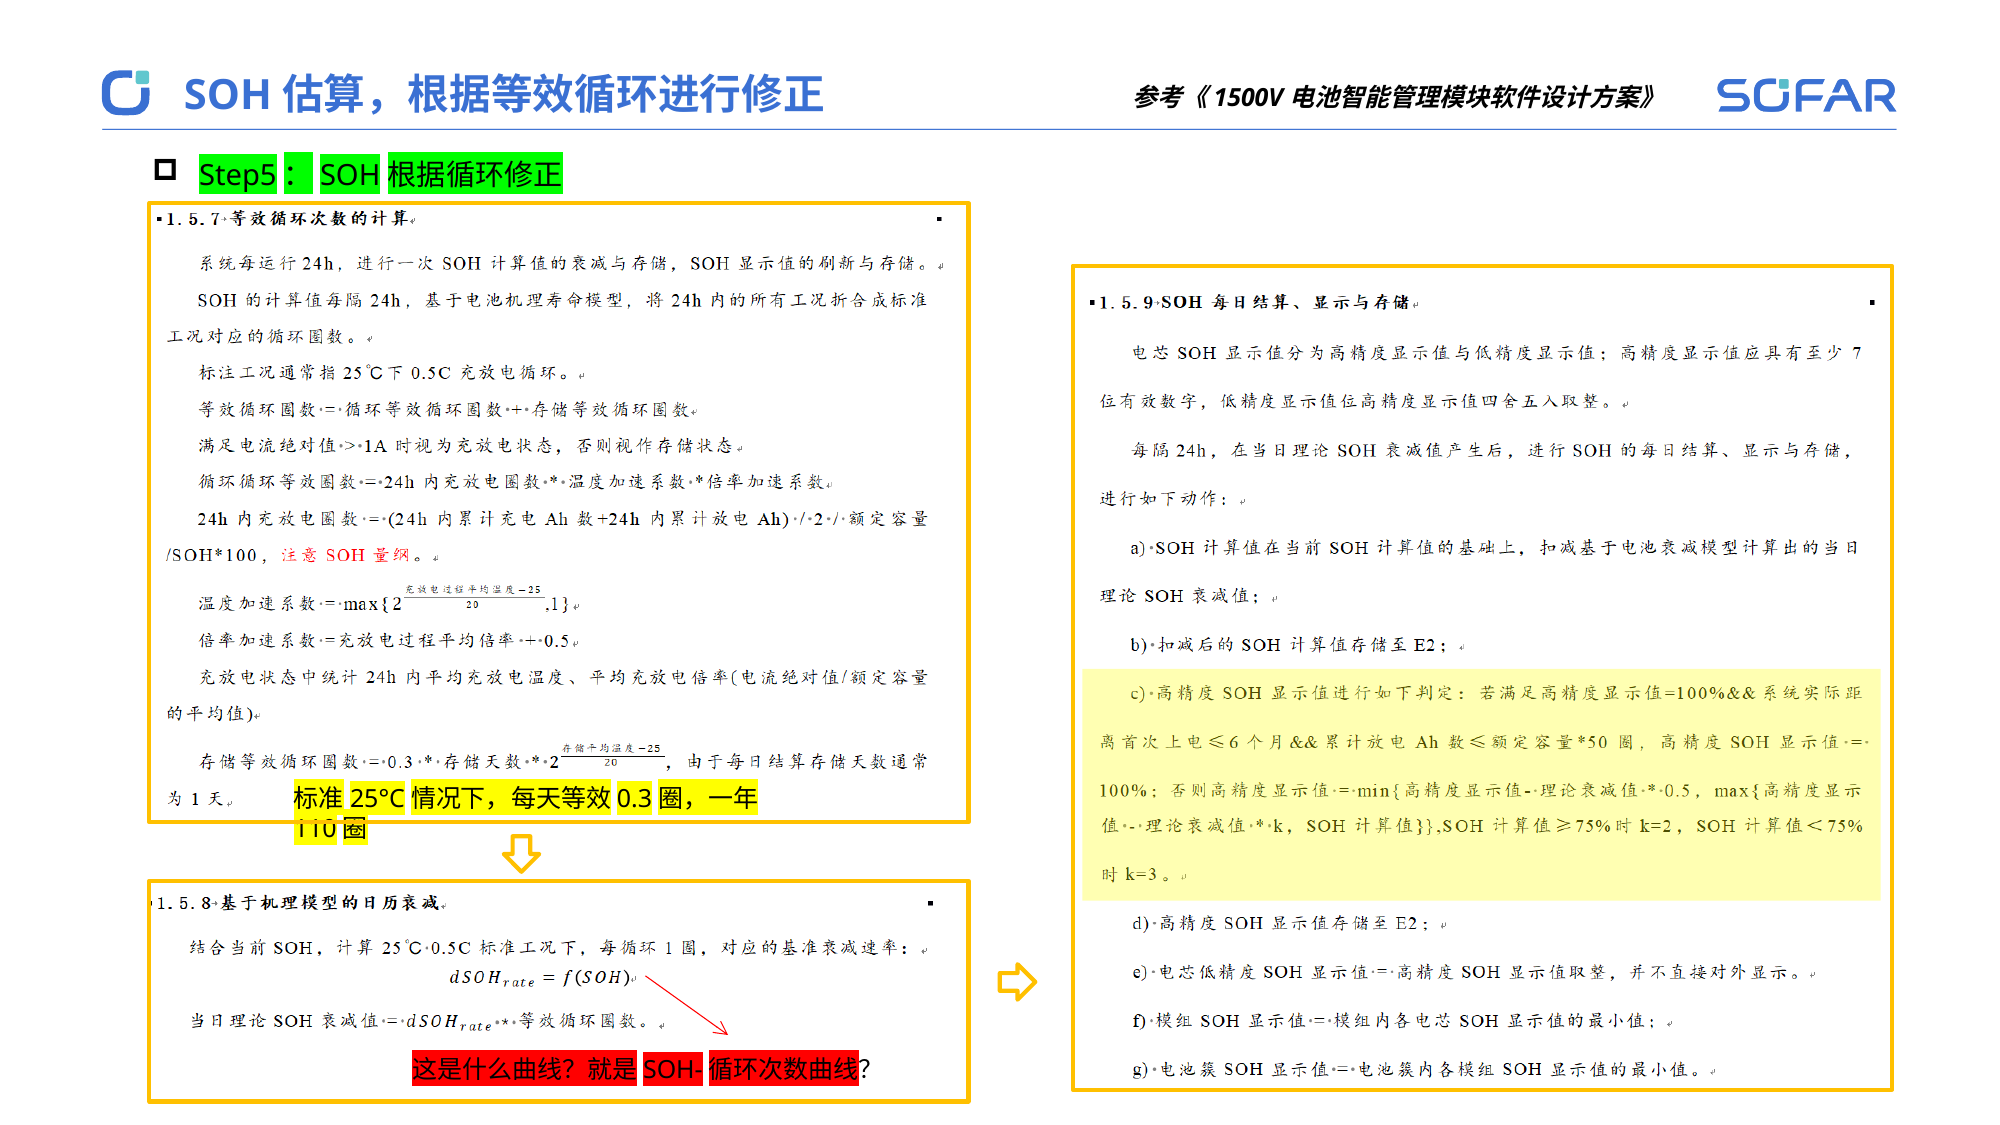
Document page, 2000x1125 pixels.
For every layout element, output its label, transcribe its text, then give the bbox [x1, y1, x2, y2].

text_box [997, 962, 1038, 1002]
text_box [645, 975, 729, 1036]
text_box [501, 834, 542, 874]
text_box [1071, 264, 1894, 1092]
text_box 参考《1500V电池智能管理模块软件设计方案》 [1117, 59, 1694, 120]
text_box 标准25°C情况下，每天等效0.3圈，一年110圈 [279, 824, 818, 830]
text_box Step5：SOH根据循环修正 [137, 149, 588, 196]
picture [149, 207, 948, 815]
text_box [147, 879, 971, 1104]
picture [1082, 290, 1882, 804]
list SOH估算，根据等效循环进行修正 [169, 60, 857, 113]
picture [137, 892, 940, 1037]
picture [102, 78, 1897, 130]
picture [1096, 810, 1867, 1085]
text_box [147, 201, 971, 824]
